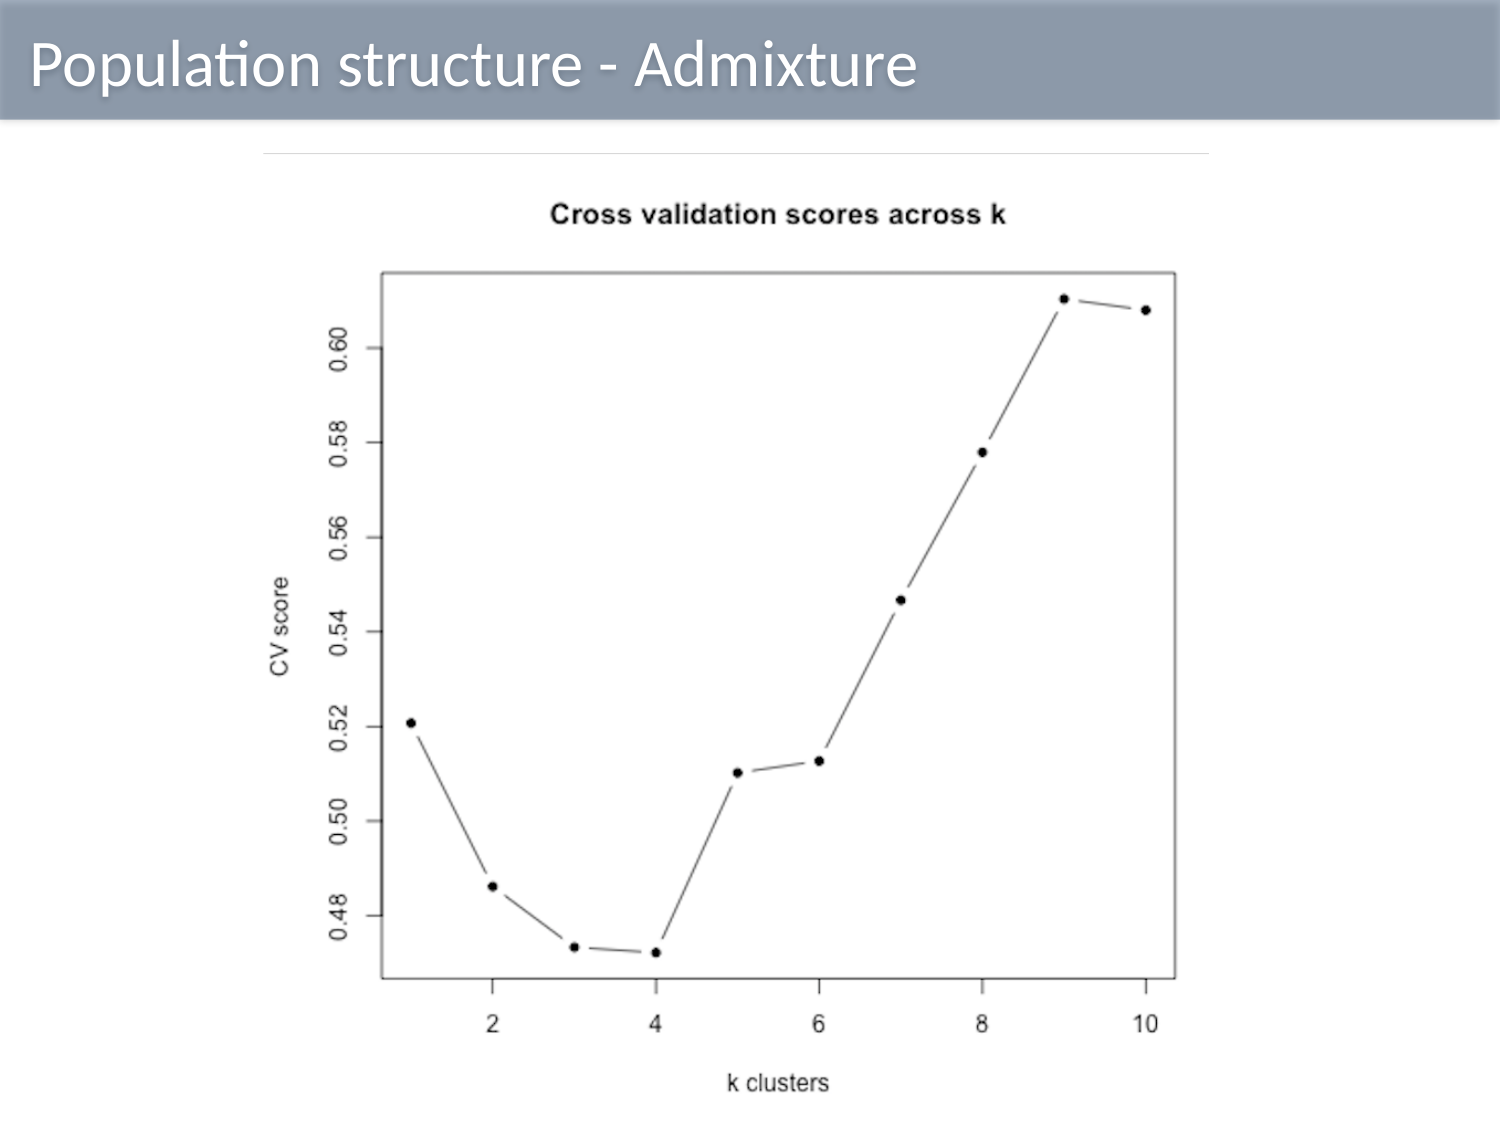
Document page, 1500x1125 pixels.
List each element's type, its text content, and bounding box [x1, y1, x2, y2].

text_box Population structure - Admixture [0, 0, 1500, 120]
picture [263, 153, 1209, 1117]
